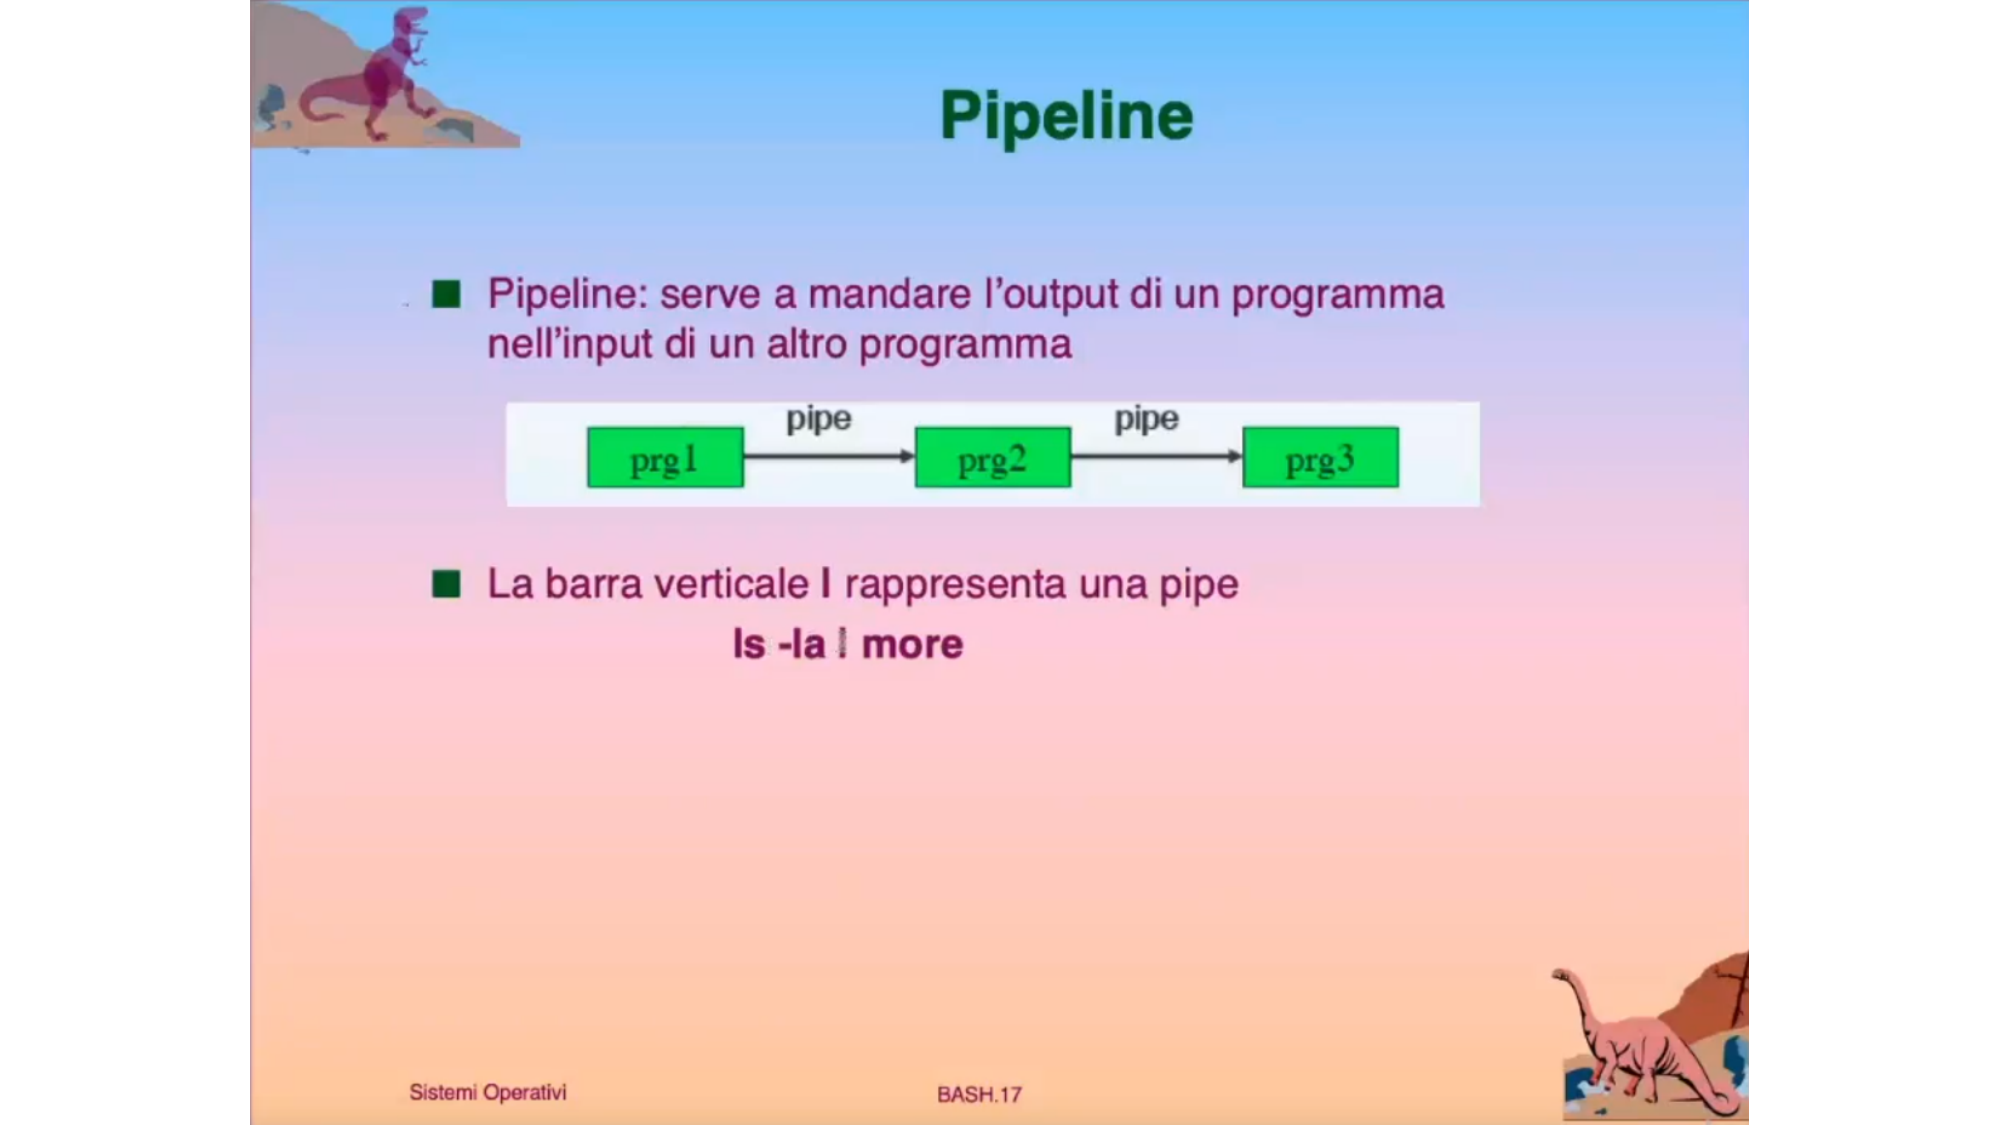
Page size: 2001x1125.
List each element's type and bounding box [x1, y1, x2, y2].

picture [250, 0, 1749, 1125]
